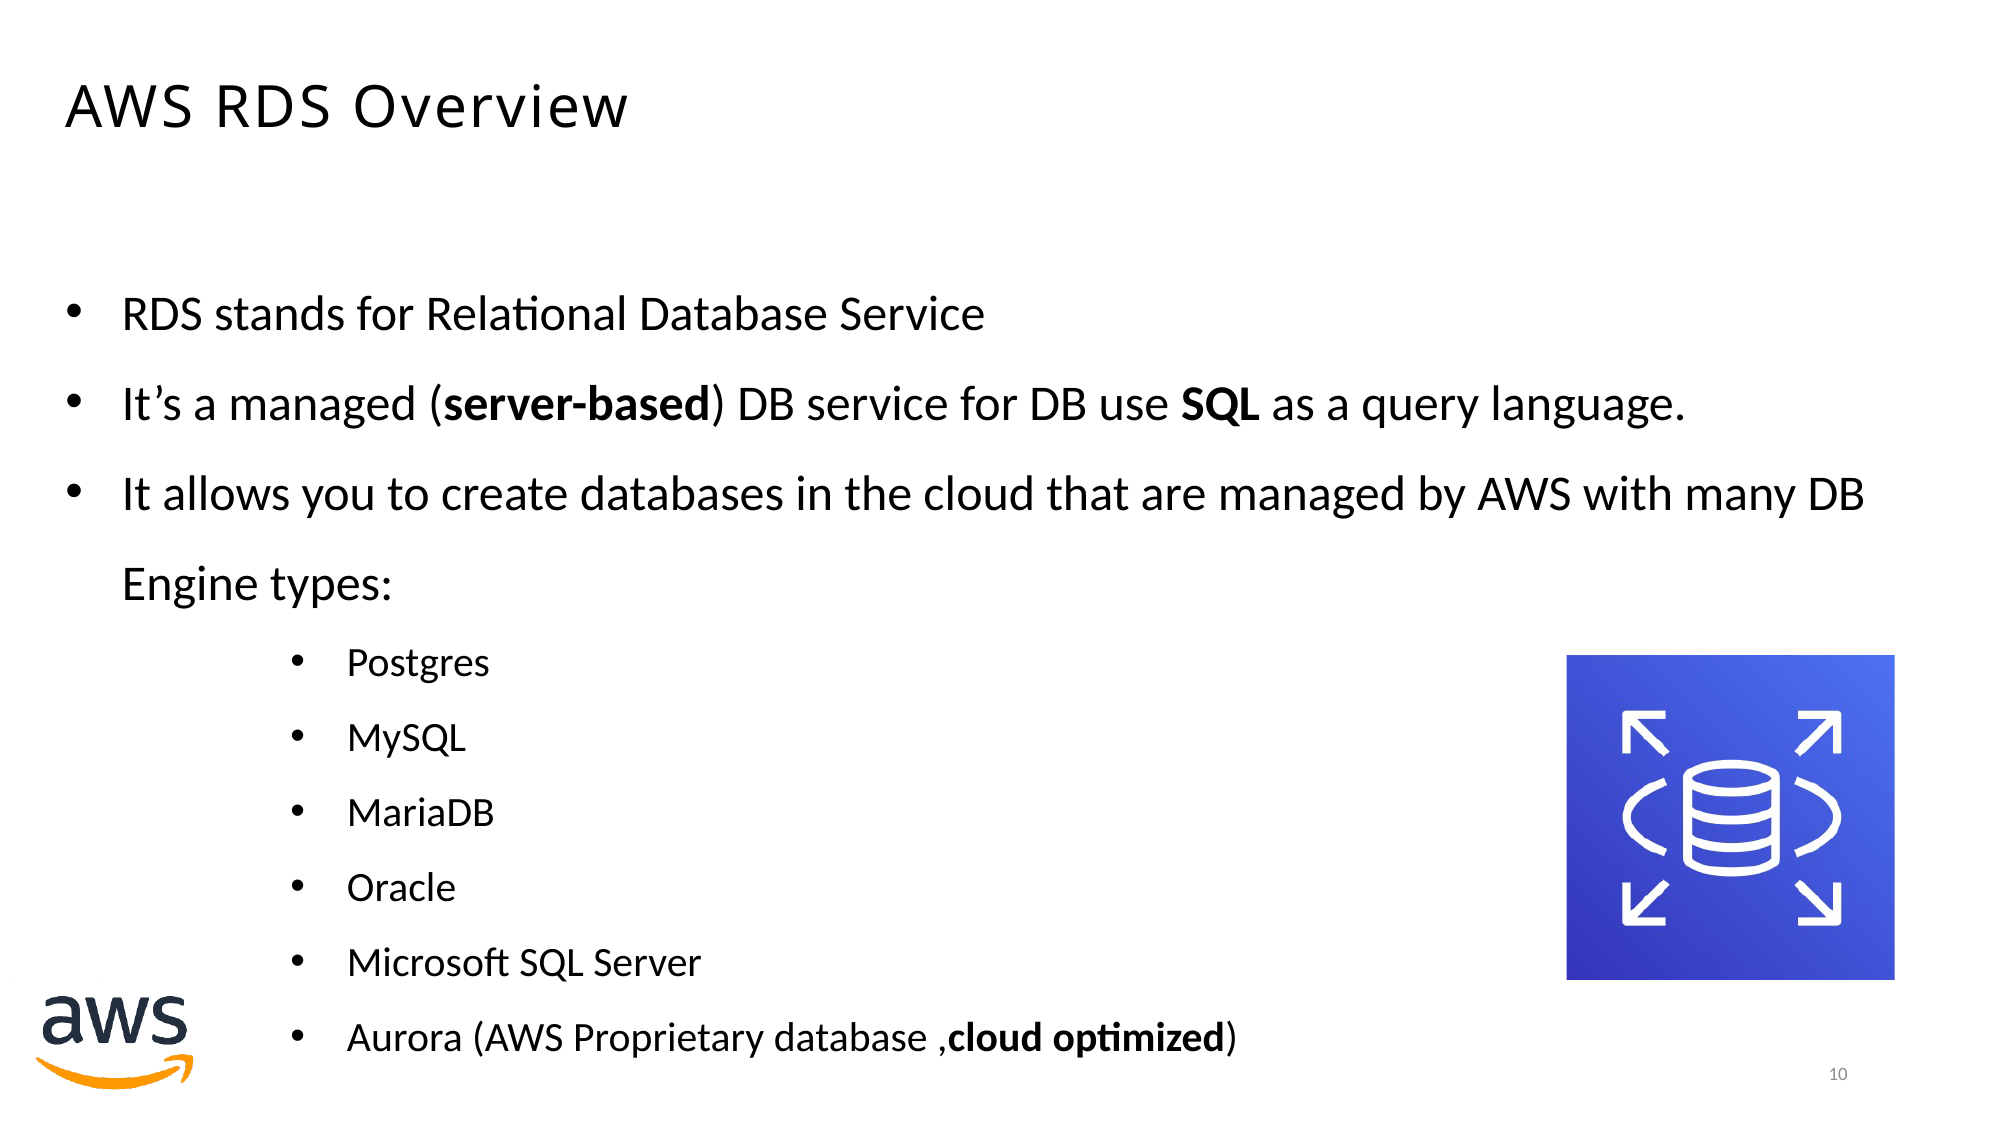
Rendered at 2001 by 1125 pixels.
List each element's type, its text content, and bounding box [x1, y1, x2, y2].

title AWS RDS Overview [50, 0, 1433, 218]
picture [0, 956, 227, 1125]
picture [1566, 655, 1895, 979]
text_box RDS stands for Relational Database Service It’s a managed (server-based) DB service for DB use SQL as a query language. It allows you to create databases in the cloud that are managed by AWS with many DB Engine types: Postgres MySQL MariaDB Oracle Microsoft SQL Server Aurora (AWS Proprietary database ,cloud optimized) [50, 242, 1895, 1068]
slide_number 10 [1412, 1068, 1863, 1103]
